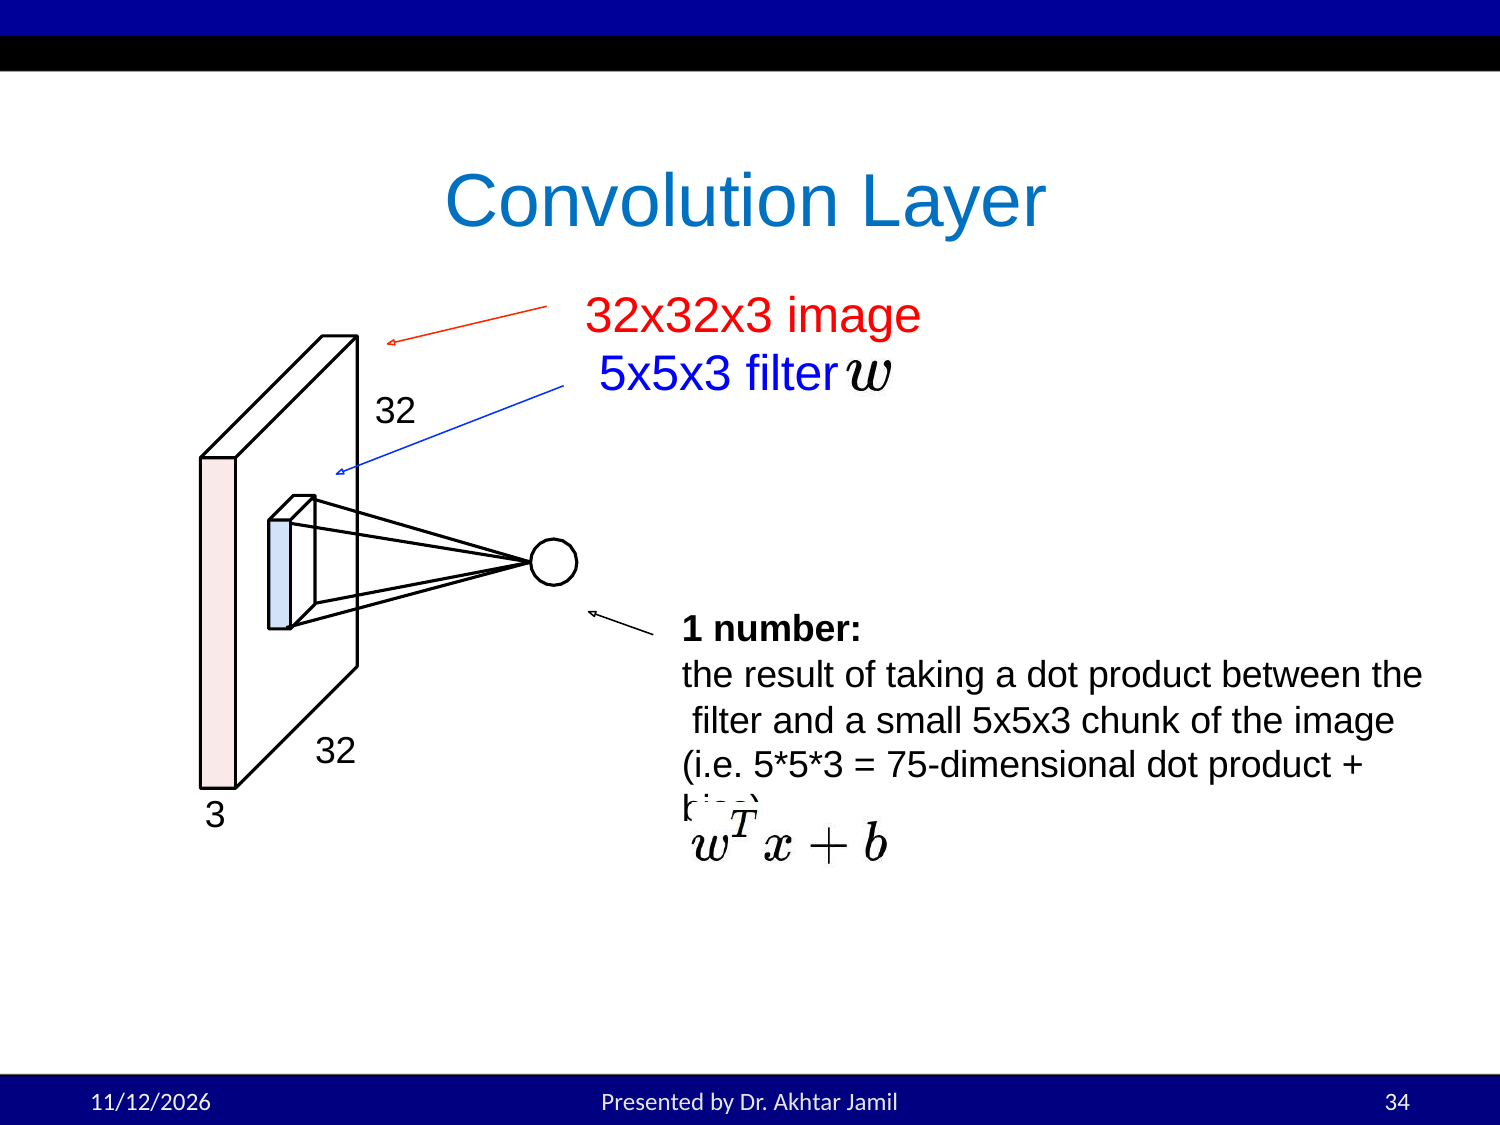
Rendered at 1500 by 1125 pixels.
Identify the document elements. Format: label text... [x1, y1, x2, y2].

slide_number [75, 1062, 425, 1125]
footer Presented by Dr. Akhtar Jamil [512, 1062, 988, 1125]
picture [0, 0, 1500, 1125]
text_box 3 [202, 789, 228, 835]
text_box [204, 335, 357, 454]
text_box 32x32x3 image 5x5x3 filter 32 [372, 278, 924, 431]
text_box 32 [312, 723, 359, 771]
text_box [846, 358, 893, 397]
text_box [530, 538, 577, 586]
text_box [336, 469, 344, 475]
title Convolution Layer [441, 100, 1049, 290]
slide_number 34 [1074, 1062, 1425, 1125]
text_box [387, 339, 395, 345]
text_box [691, 802, 888, 868]
text_box [200, 335, 358, 458]
text_box [236, 337, 358, 788]
text_box 1 number: the result of taking a dot product between the filter and a small 5x5x3 chunk of the image (i.e. 5*5*3 = 75-dimensional dot product + bias) [679, 602, 1465, 829]
text_box [588, 611, 597, 617]
text_box [200, 458, 235, 789]
